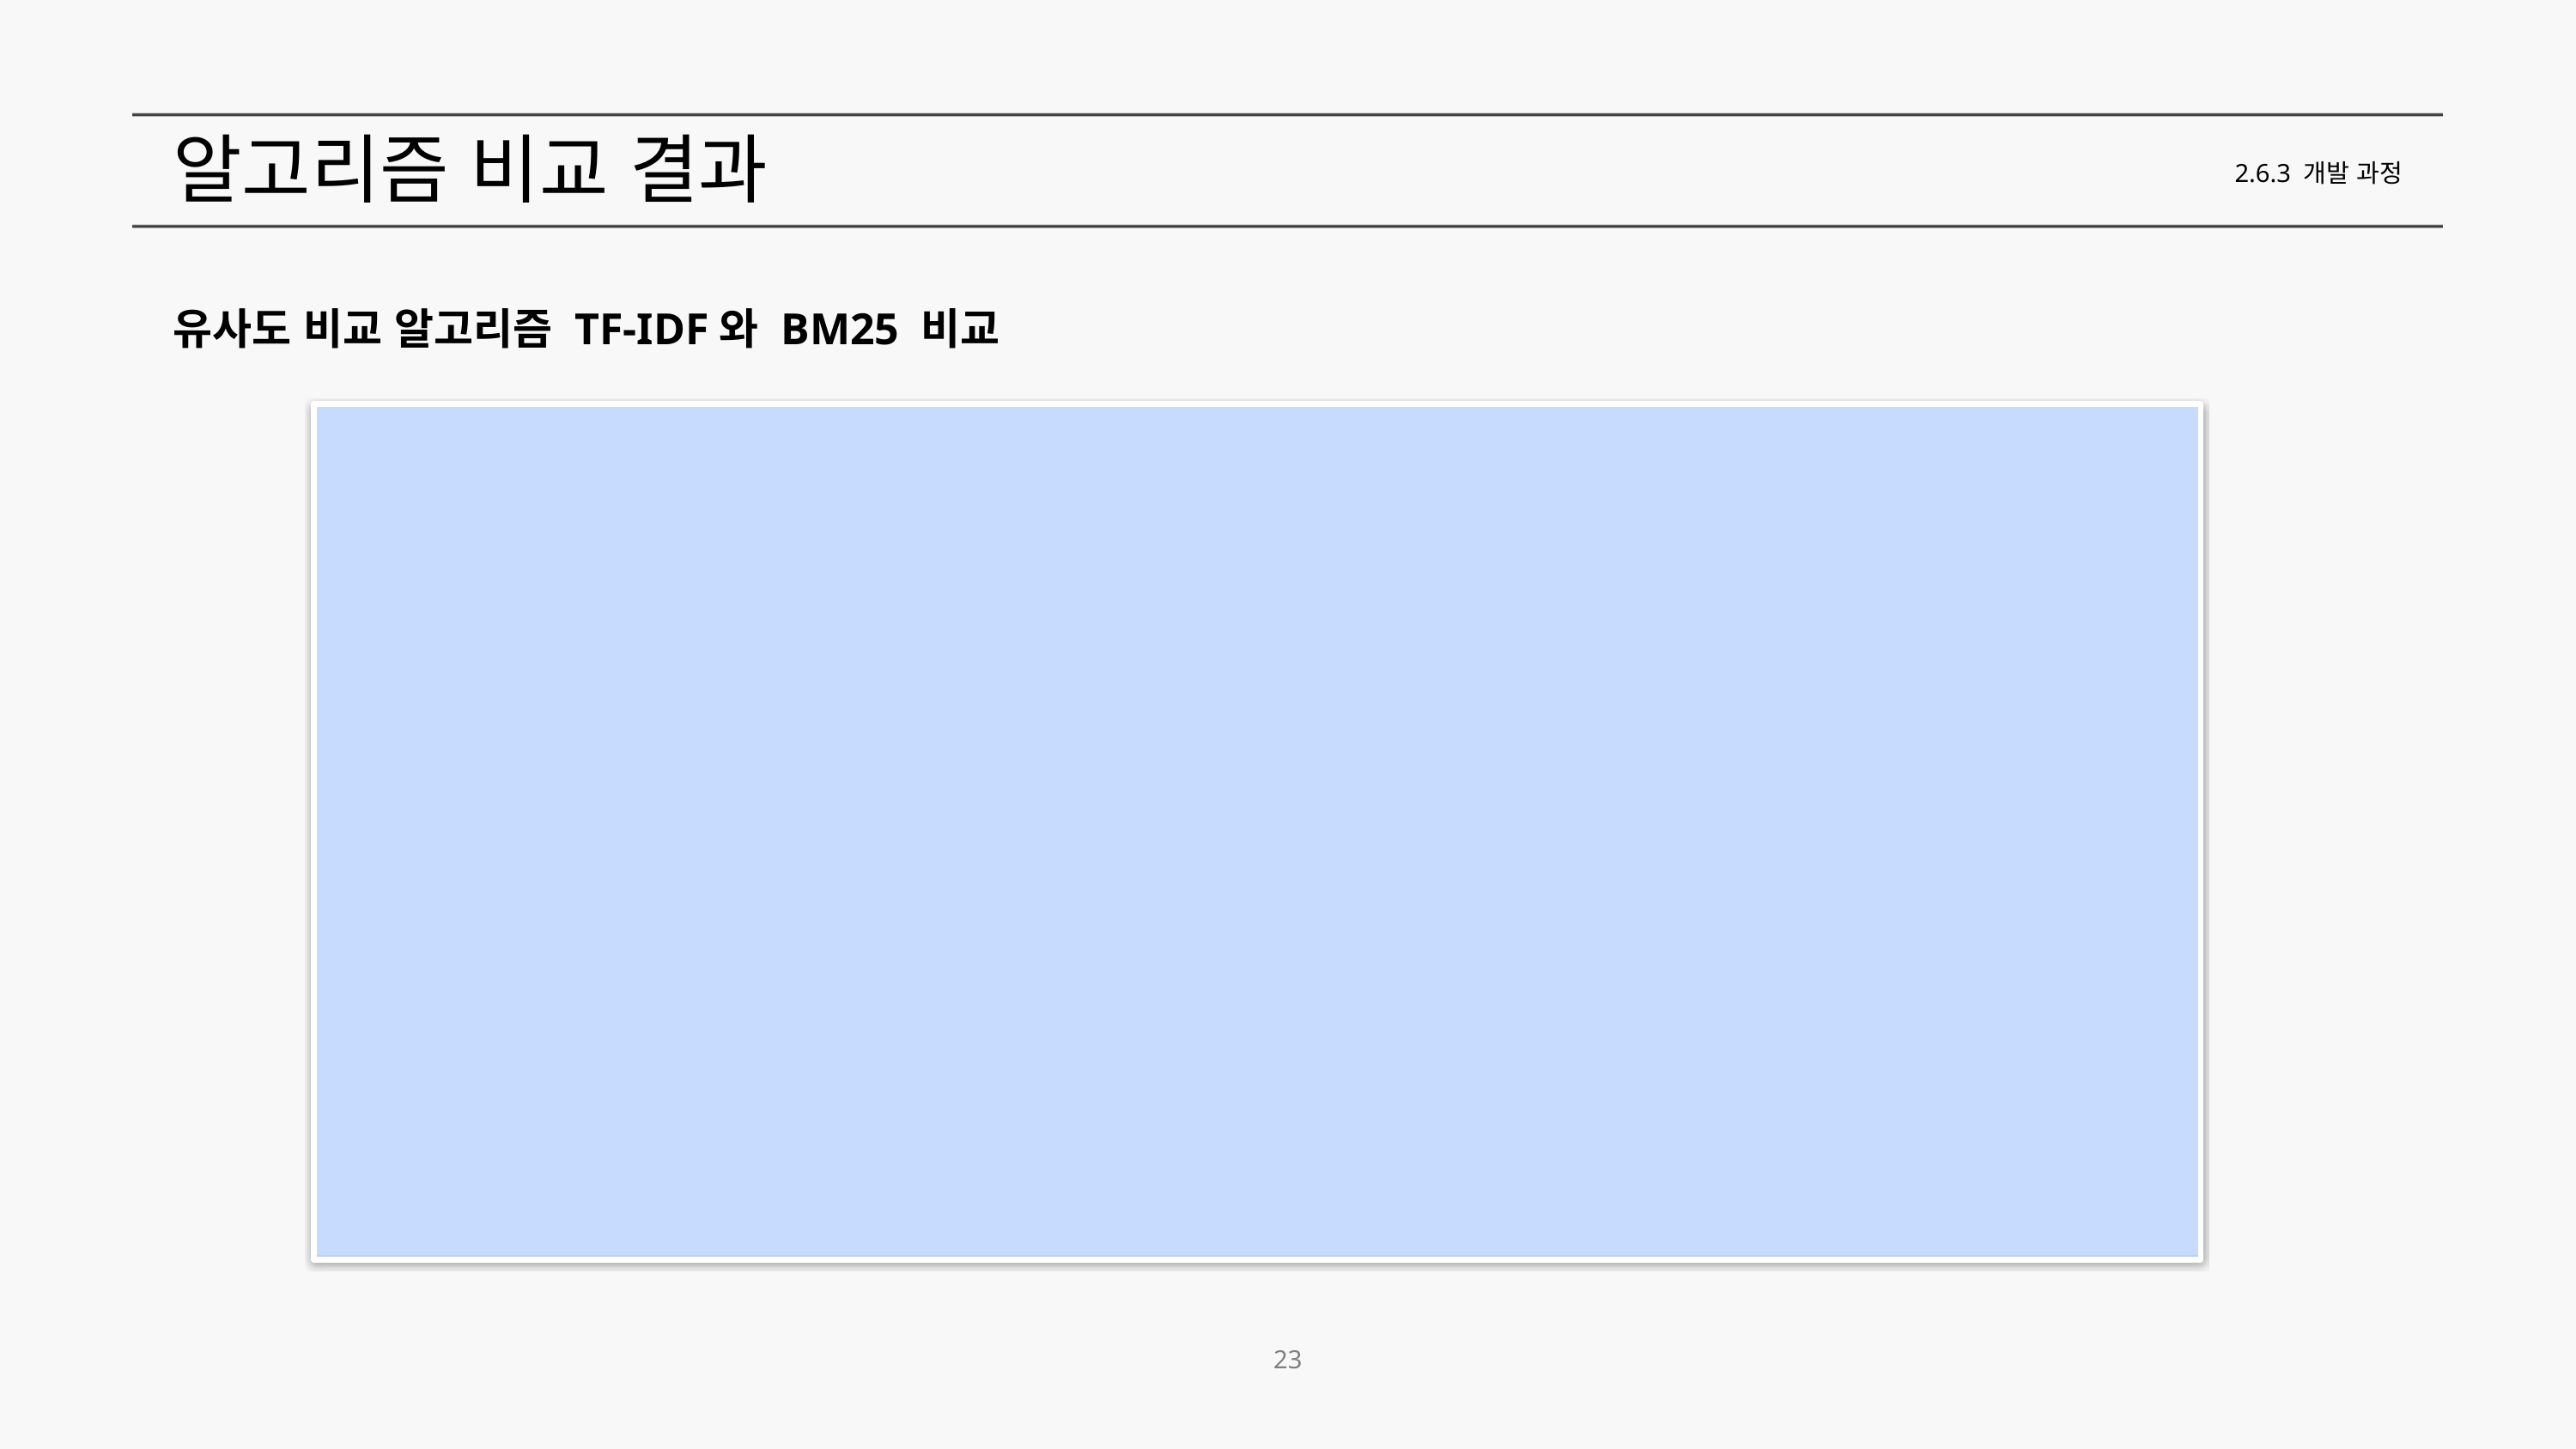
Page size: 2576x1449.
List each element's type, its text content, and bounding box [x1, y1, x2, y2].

text_box 유사도 비교 알고리즘 TF-IDF와 BM25 비교 [153, 291, 1210, 363]
text_box 23 [1253, 1337, 1322, 1380]
text_box 알고리즘 비교 결과 [153, 130, 1688, 221]
text_box 2.6.3 개발 과정 [2221, 150, 2416, 194]
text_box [316, 406, 2198, 1258]
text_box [132, 222, 2444, 232]
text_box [132, 111, 2444, 120]
